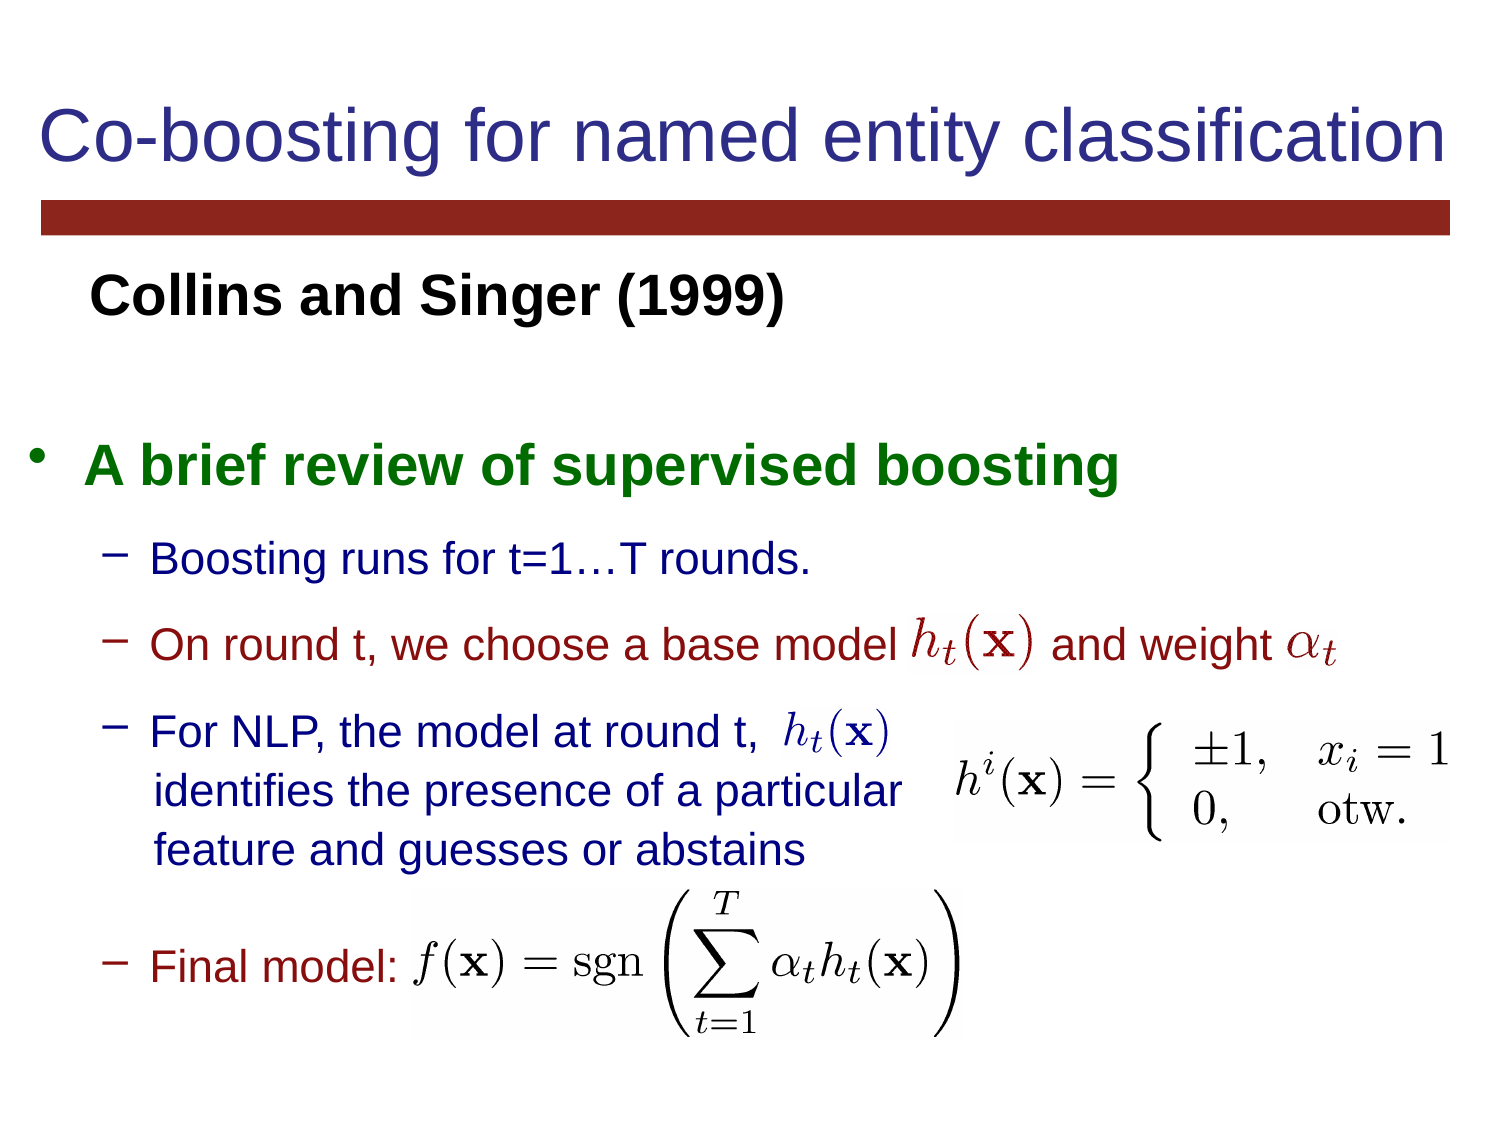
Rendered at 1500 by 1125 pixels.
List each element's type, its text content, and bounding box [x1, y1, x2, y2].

title Co-boosting for named entity classification [12, 37, 1476, 226]
text_box Collins and Singer (1999) [74, 249, 1350, 335]
picture [1287, 630, 1338, 670]
picture [412, 887, 963, 1040]
list A brief review of supervised boosting Boosting runs for t=1…T rounds. On round t, we choose a base model and weight For NLP, the model at round t, identifies the presence of a particular feature and guesses or abstains Final model: [12, 419, 1401, 1063]
picture [954, 719, 1451, 844]
picture [908, 612, 1037, 675]
picture [780, 708, 891, 761]
